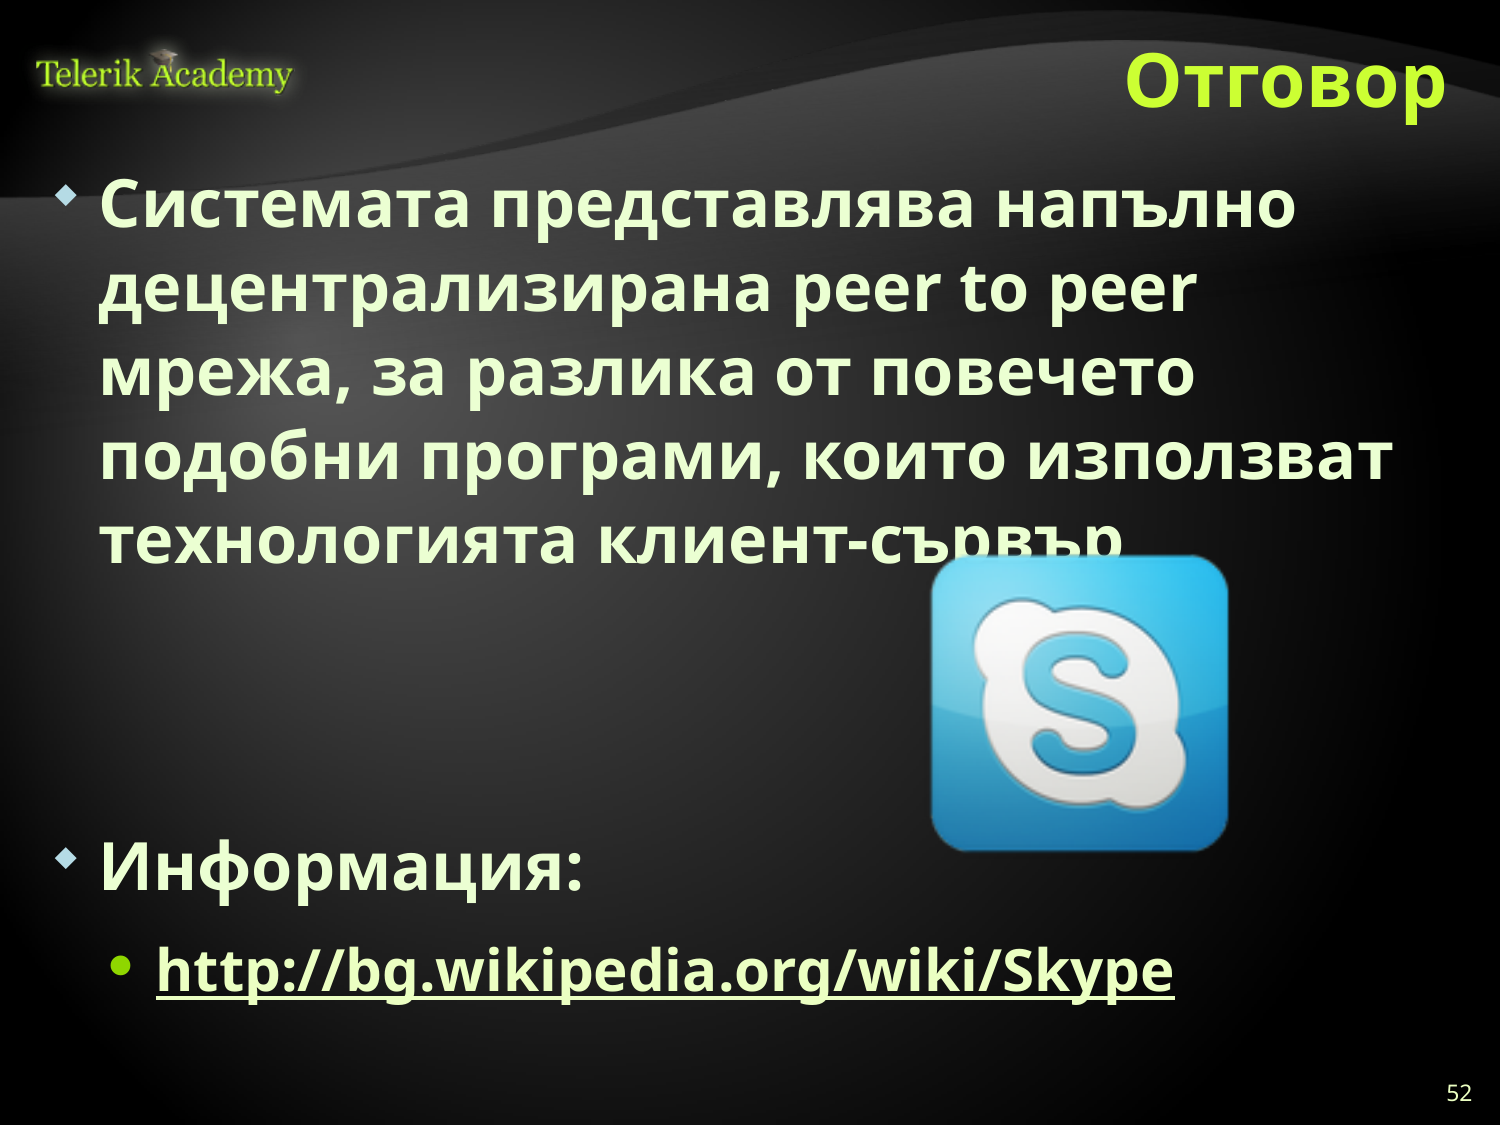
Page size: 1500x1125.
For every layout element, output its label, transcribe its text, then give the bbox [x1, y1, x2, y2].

list Системата представлява напълно децентрализирана peer to peer мрежа, за разлика от повечето подобни програми, които използват технологията клиент-сървър Информация: http://bg.wikipedia.org/wiki/Skype [37, 149, 1463, 1100]
picture [0, 0, 1500, 1125]
slide_number 52 [1412, 1074, 1488, 1113]
title Отговор [300, 12, 1463, 149]
